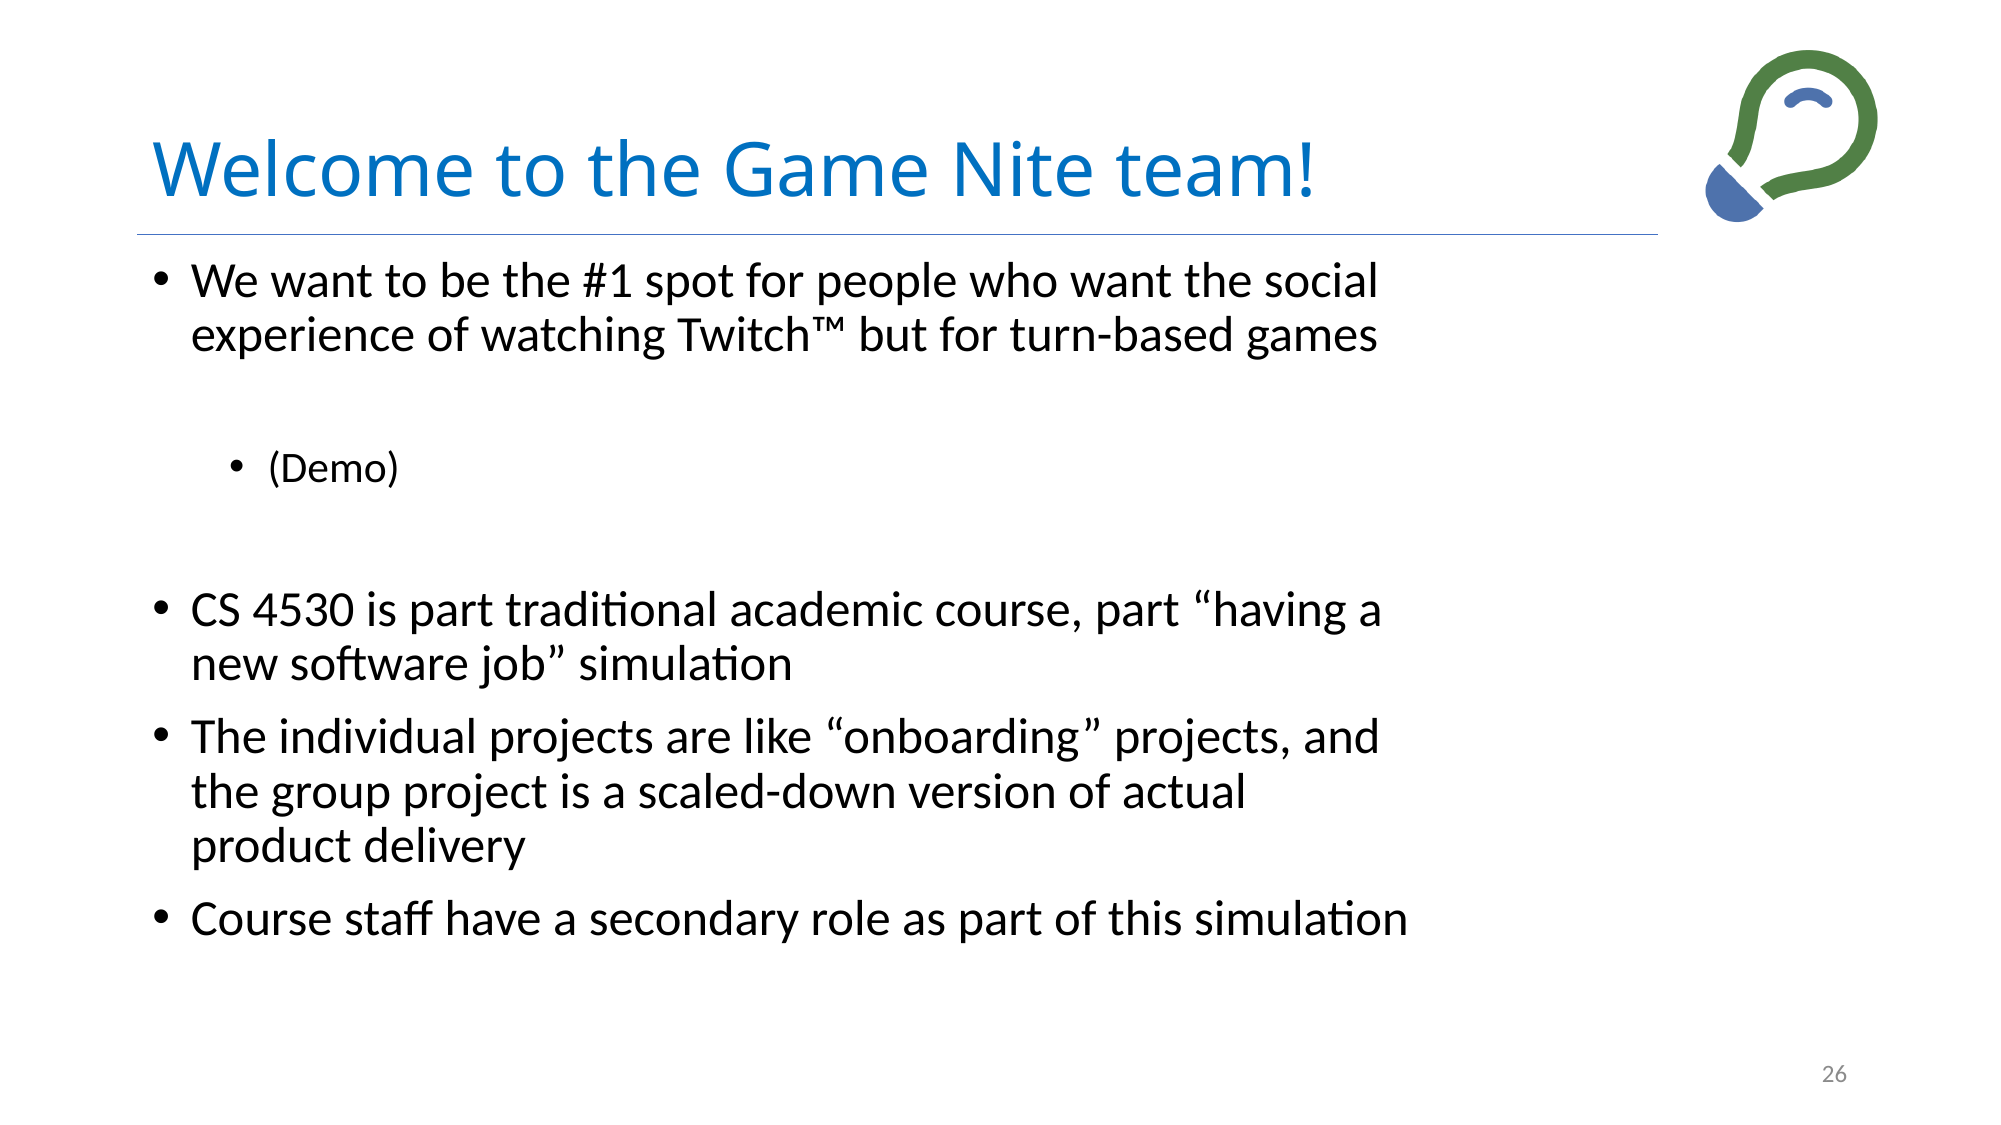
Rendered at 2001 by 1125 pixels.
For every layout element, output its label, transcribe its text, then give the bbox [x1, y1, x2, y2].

slide_number 26 [1412, 1059, 1863, 1103]
list We want to be the #1 spot for people who want the social experience of watching Twitch™ but for turn-based games (Demo) CS 4530 is part traditional academic course, part “having a new software job” simulation The individual projects are like “onboarding” projects, and the group project is a scaled-down version of actual product delivery Course staff have a secondary role as part of this simulation [137, 246, 1432, 925]
picture [1657, 2, 1925, 270]
text_box [137, 925, 1925, 1059]
title Welcome to the Game Nite team! [137, 3, 1657, 221]
